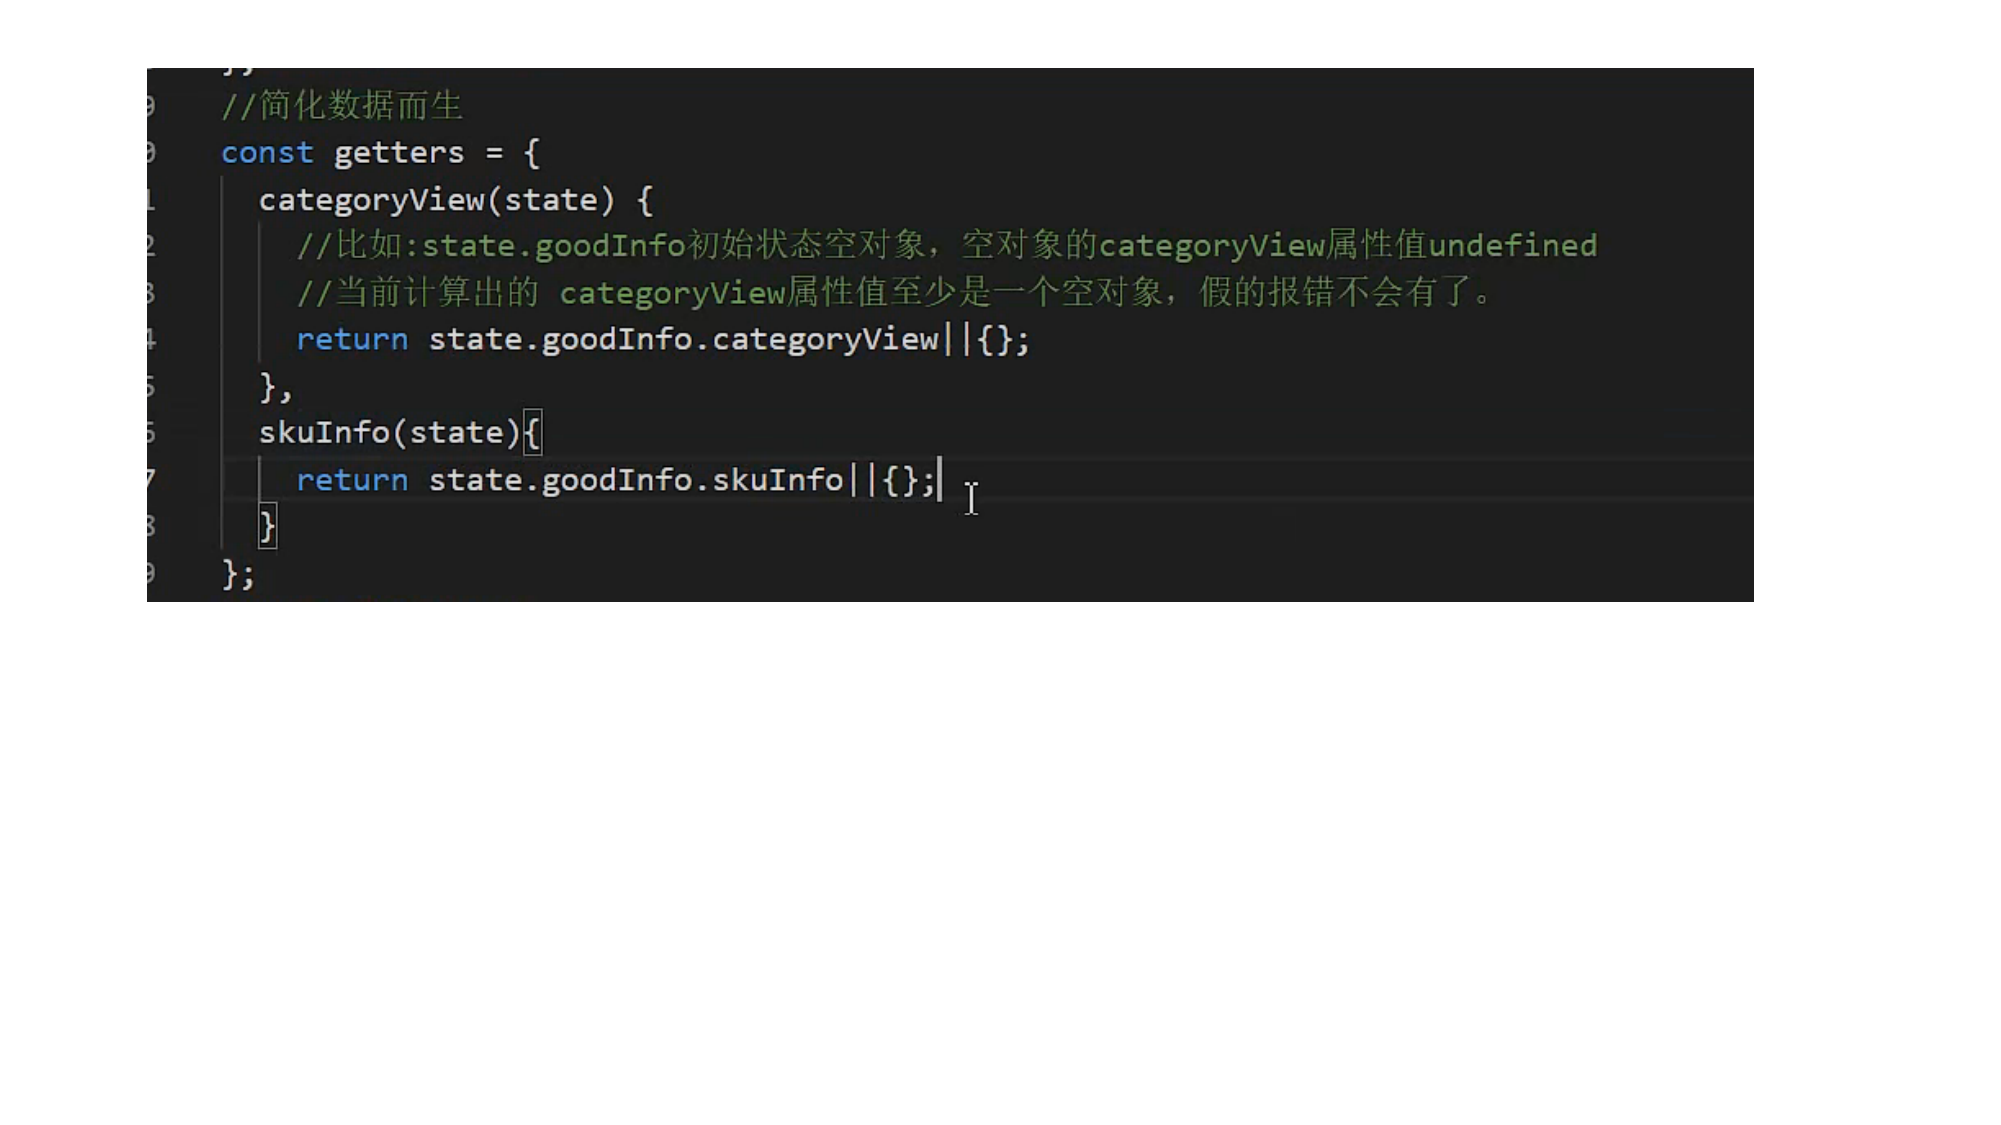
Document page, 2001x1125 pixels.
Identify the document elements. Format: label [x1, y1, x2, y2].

picture [147, 68, 1754, 602]
